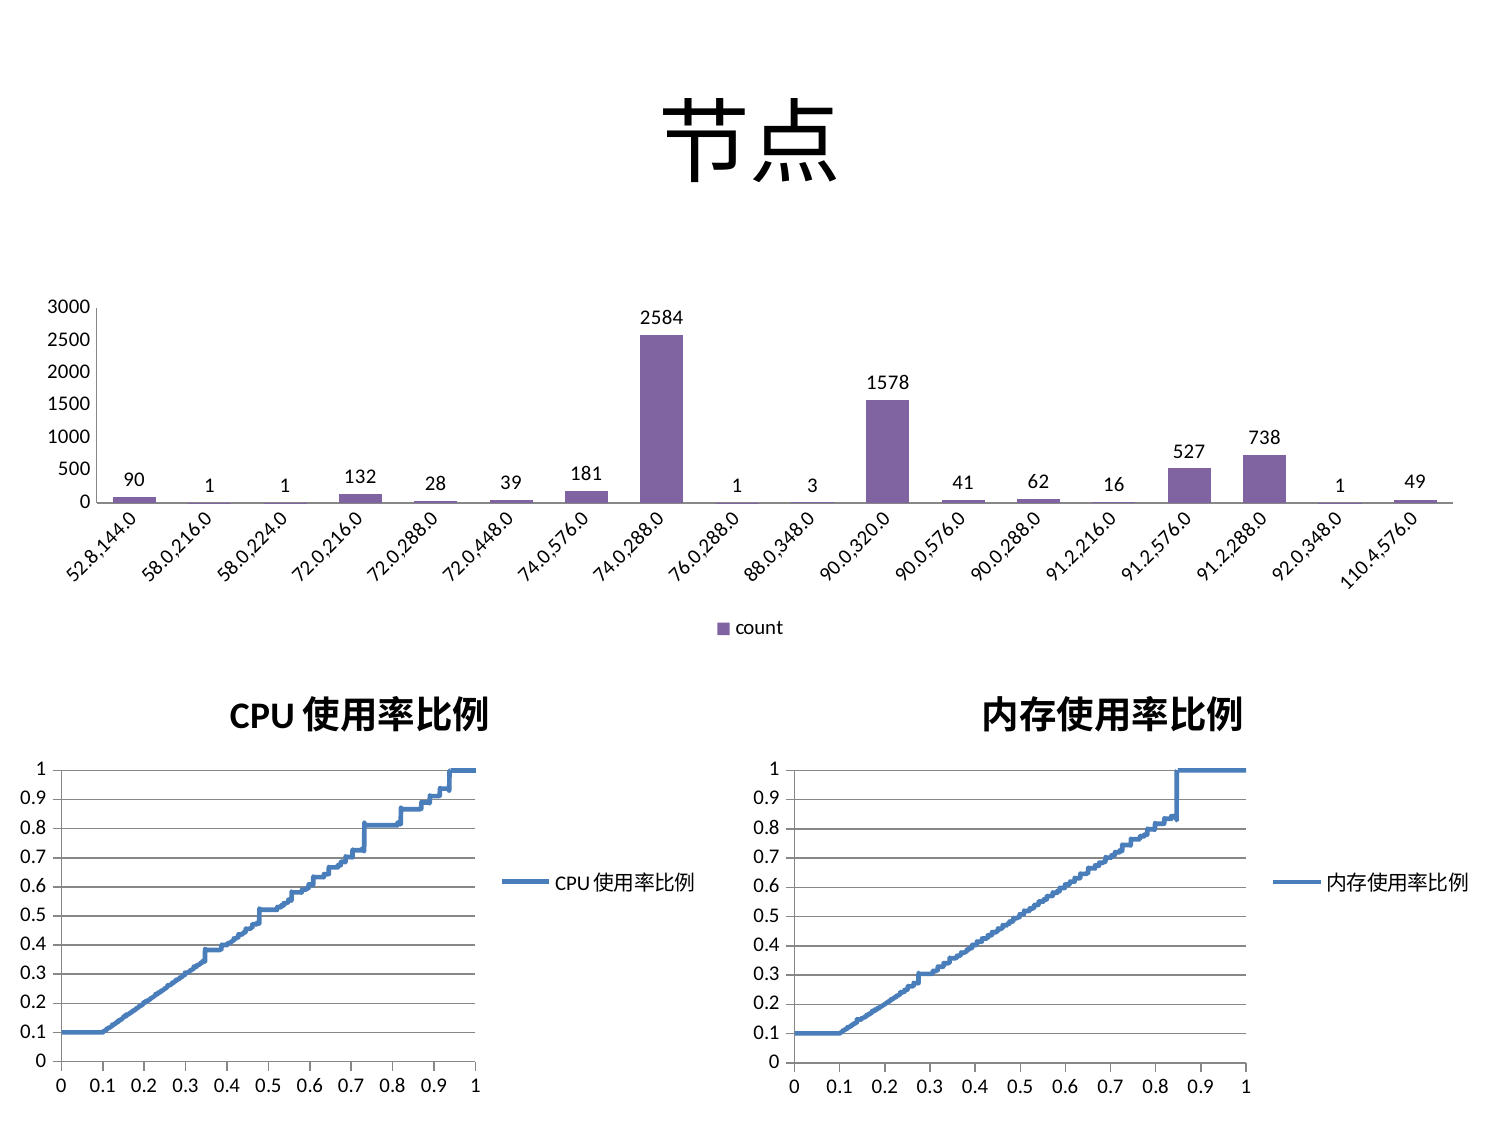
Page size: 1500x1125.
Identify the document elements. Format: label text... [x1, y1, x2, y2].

chart [17, 290, 1483, 646]
title 节点 [75, 45, 1425, 233]
chart [5, 656, 715, 1107]
chart [737, 656, 1489, 1108]
